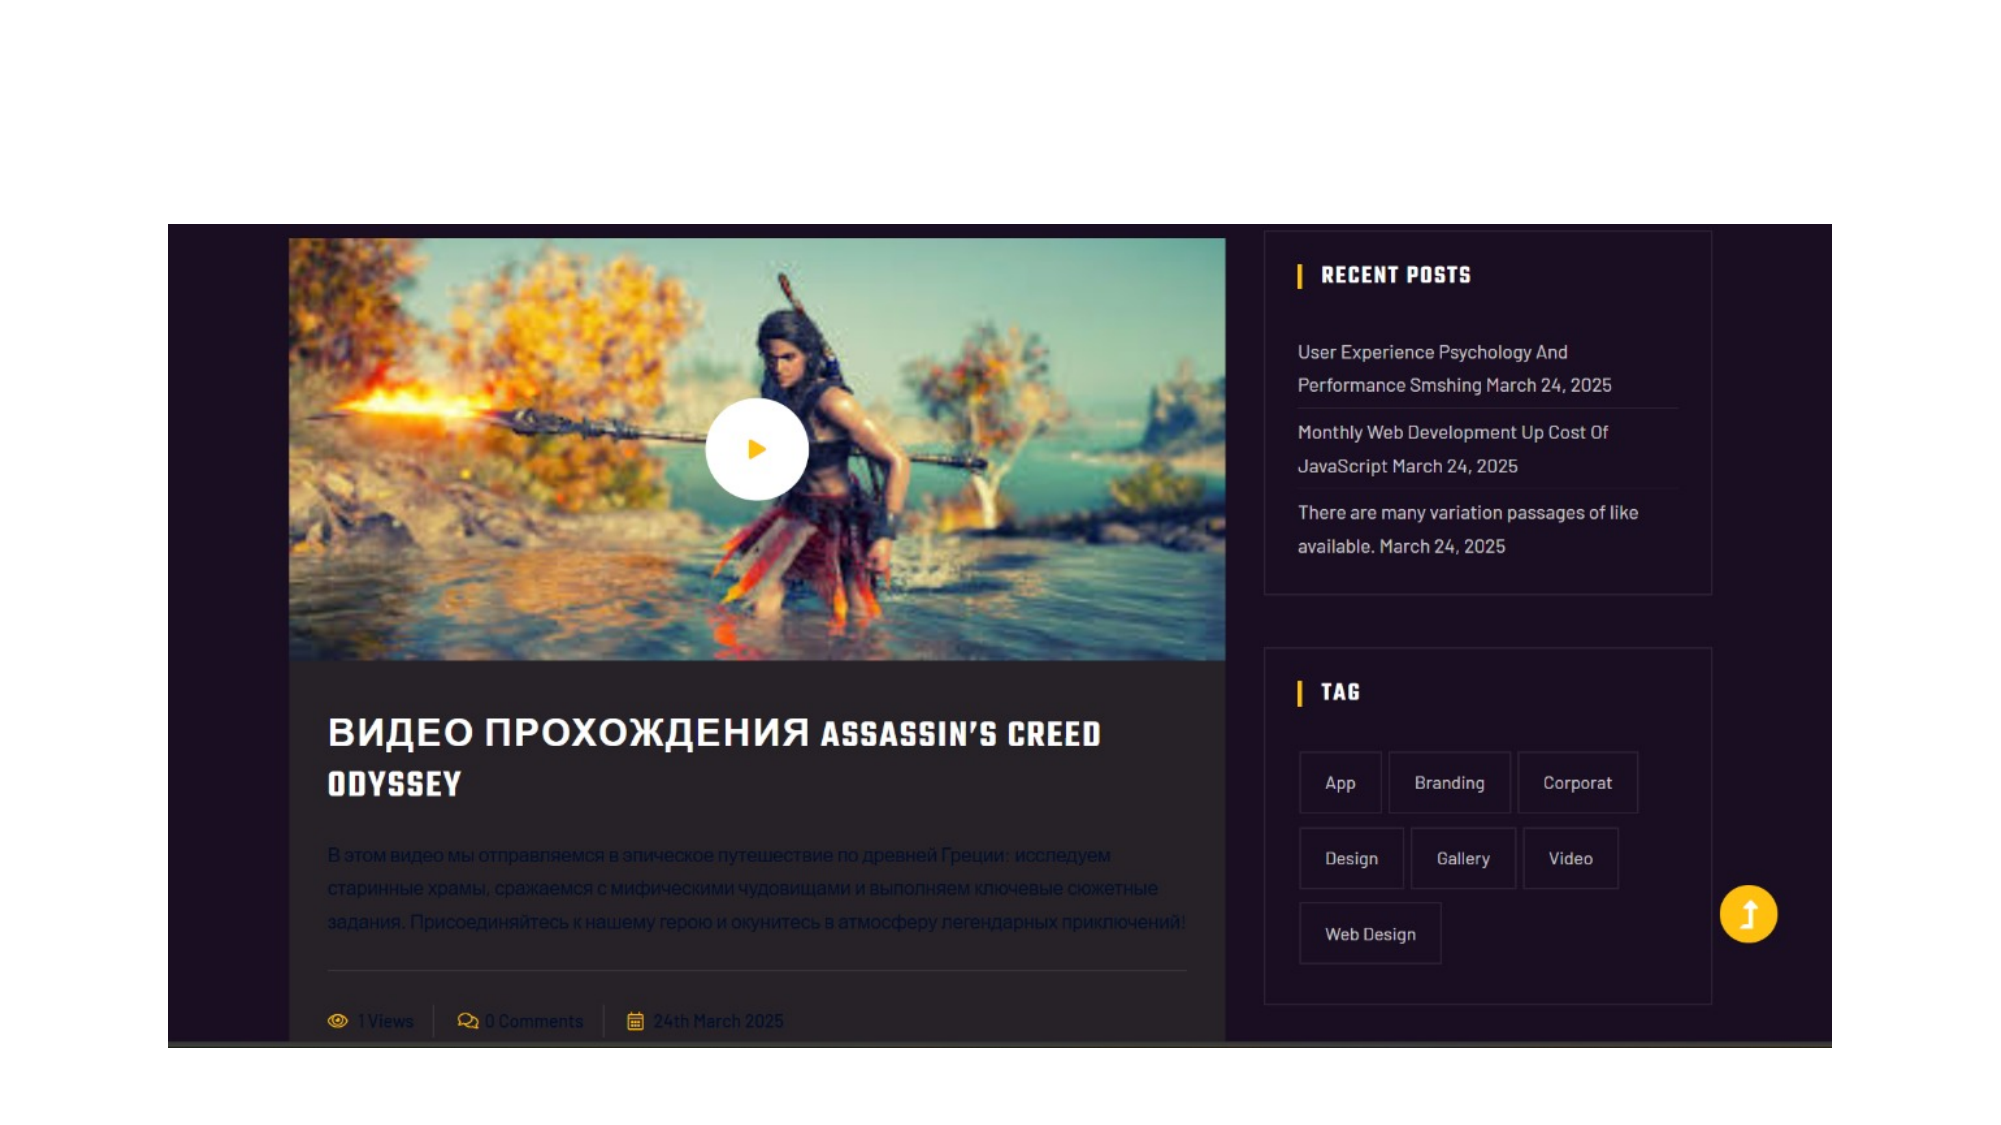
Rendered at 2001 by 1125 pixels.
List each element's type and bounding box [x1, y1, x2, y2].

picture [168, 224, 1832, 1048]
